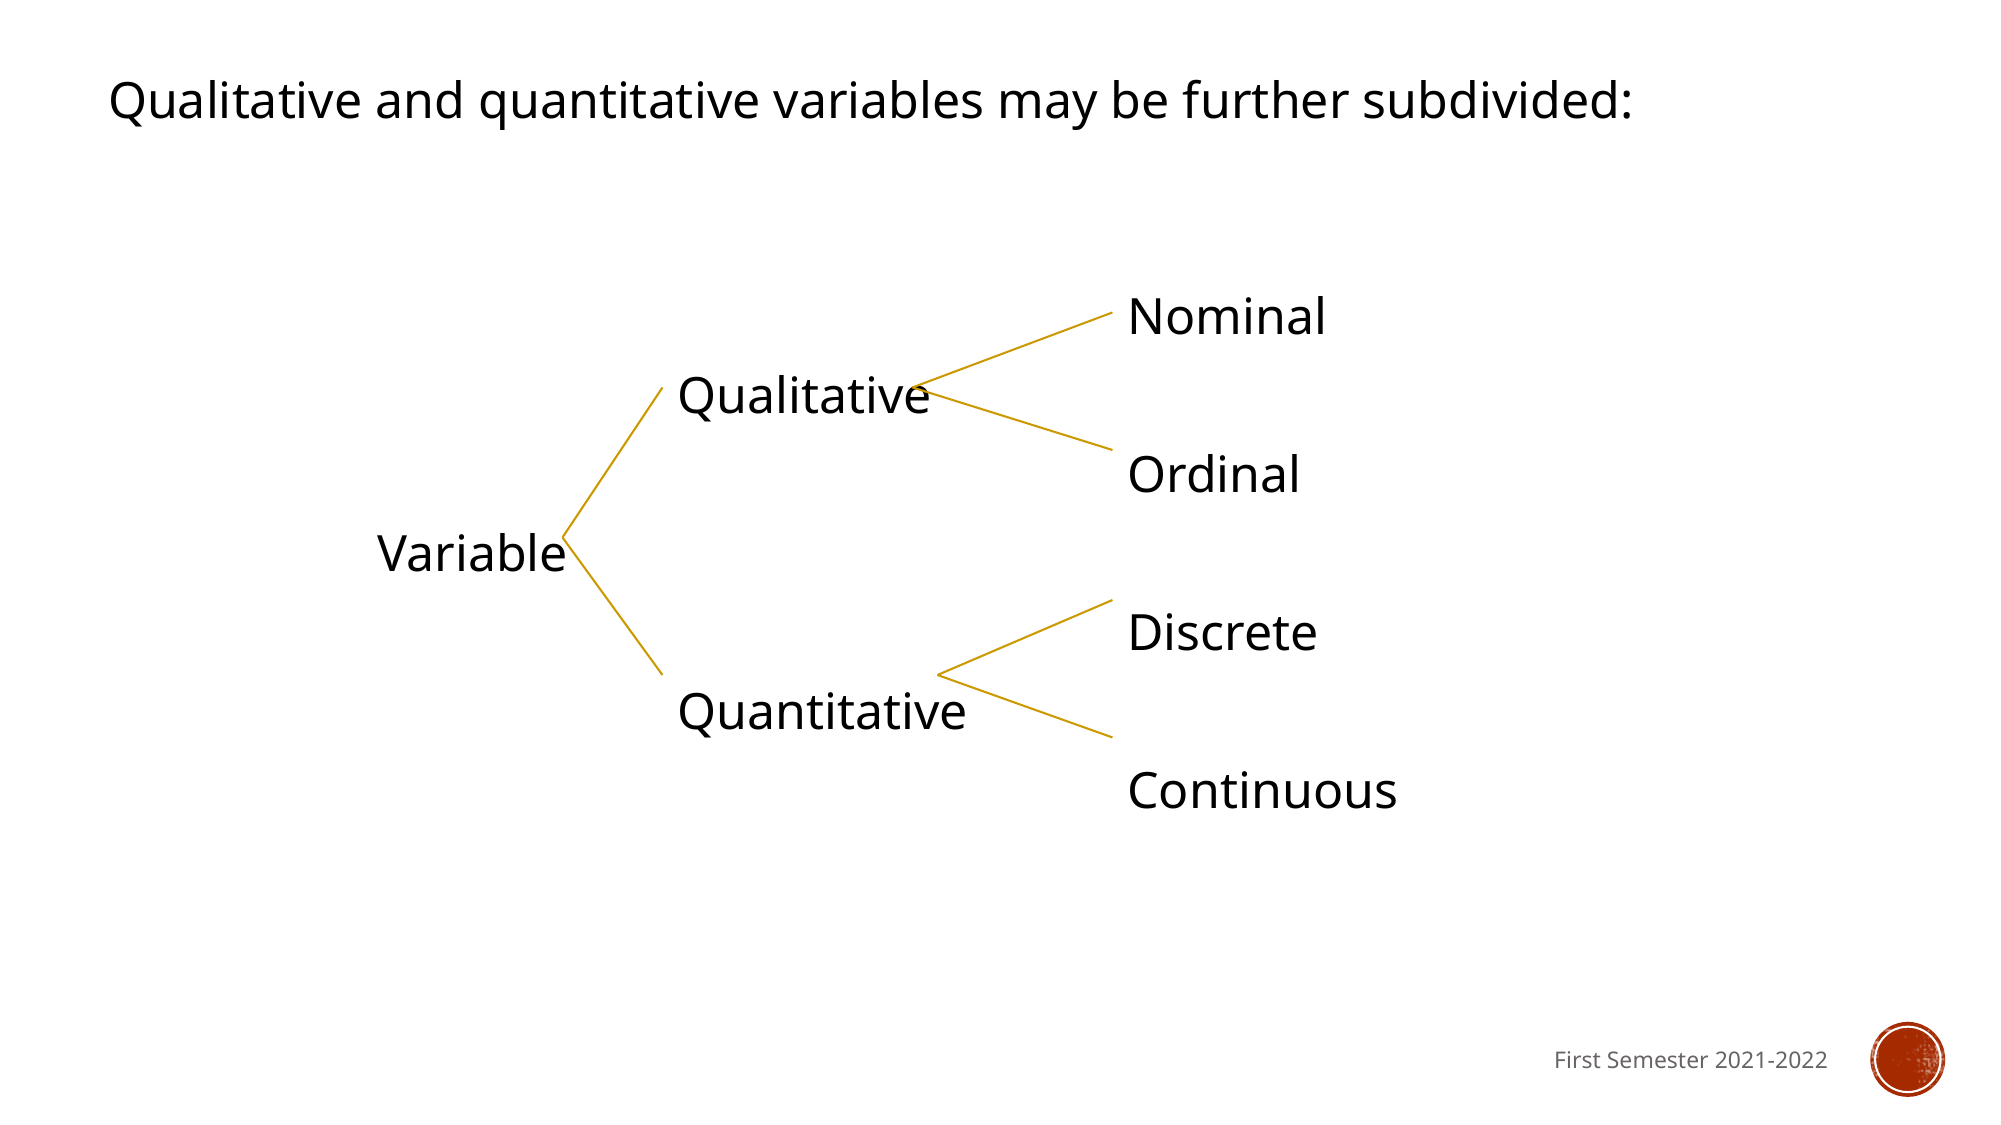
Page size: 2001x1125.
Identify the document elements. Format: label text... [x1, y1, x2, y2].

slide_number First Semester 2021-2022 [1306, 1028, 1844, 1089]
text_box Qualitative and quantitative variables may be further subdivided: [93, 61, 1859, 137]
list Nominal Qualitative Ordinal Variable Discrete Quantitative Continuous [362, 199, 1638, 1050]
